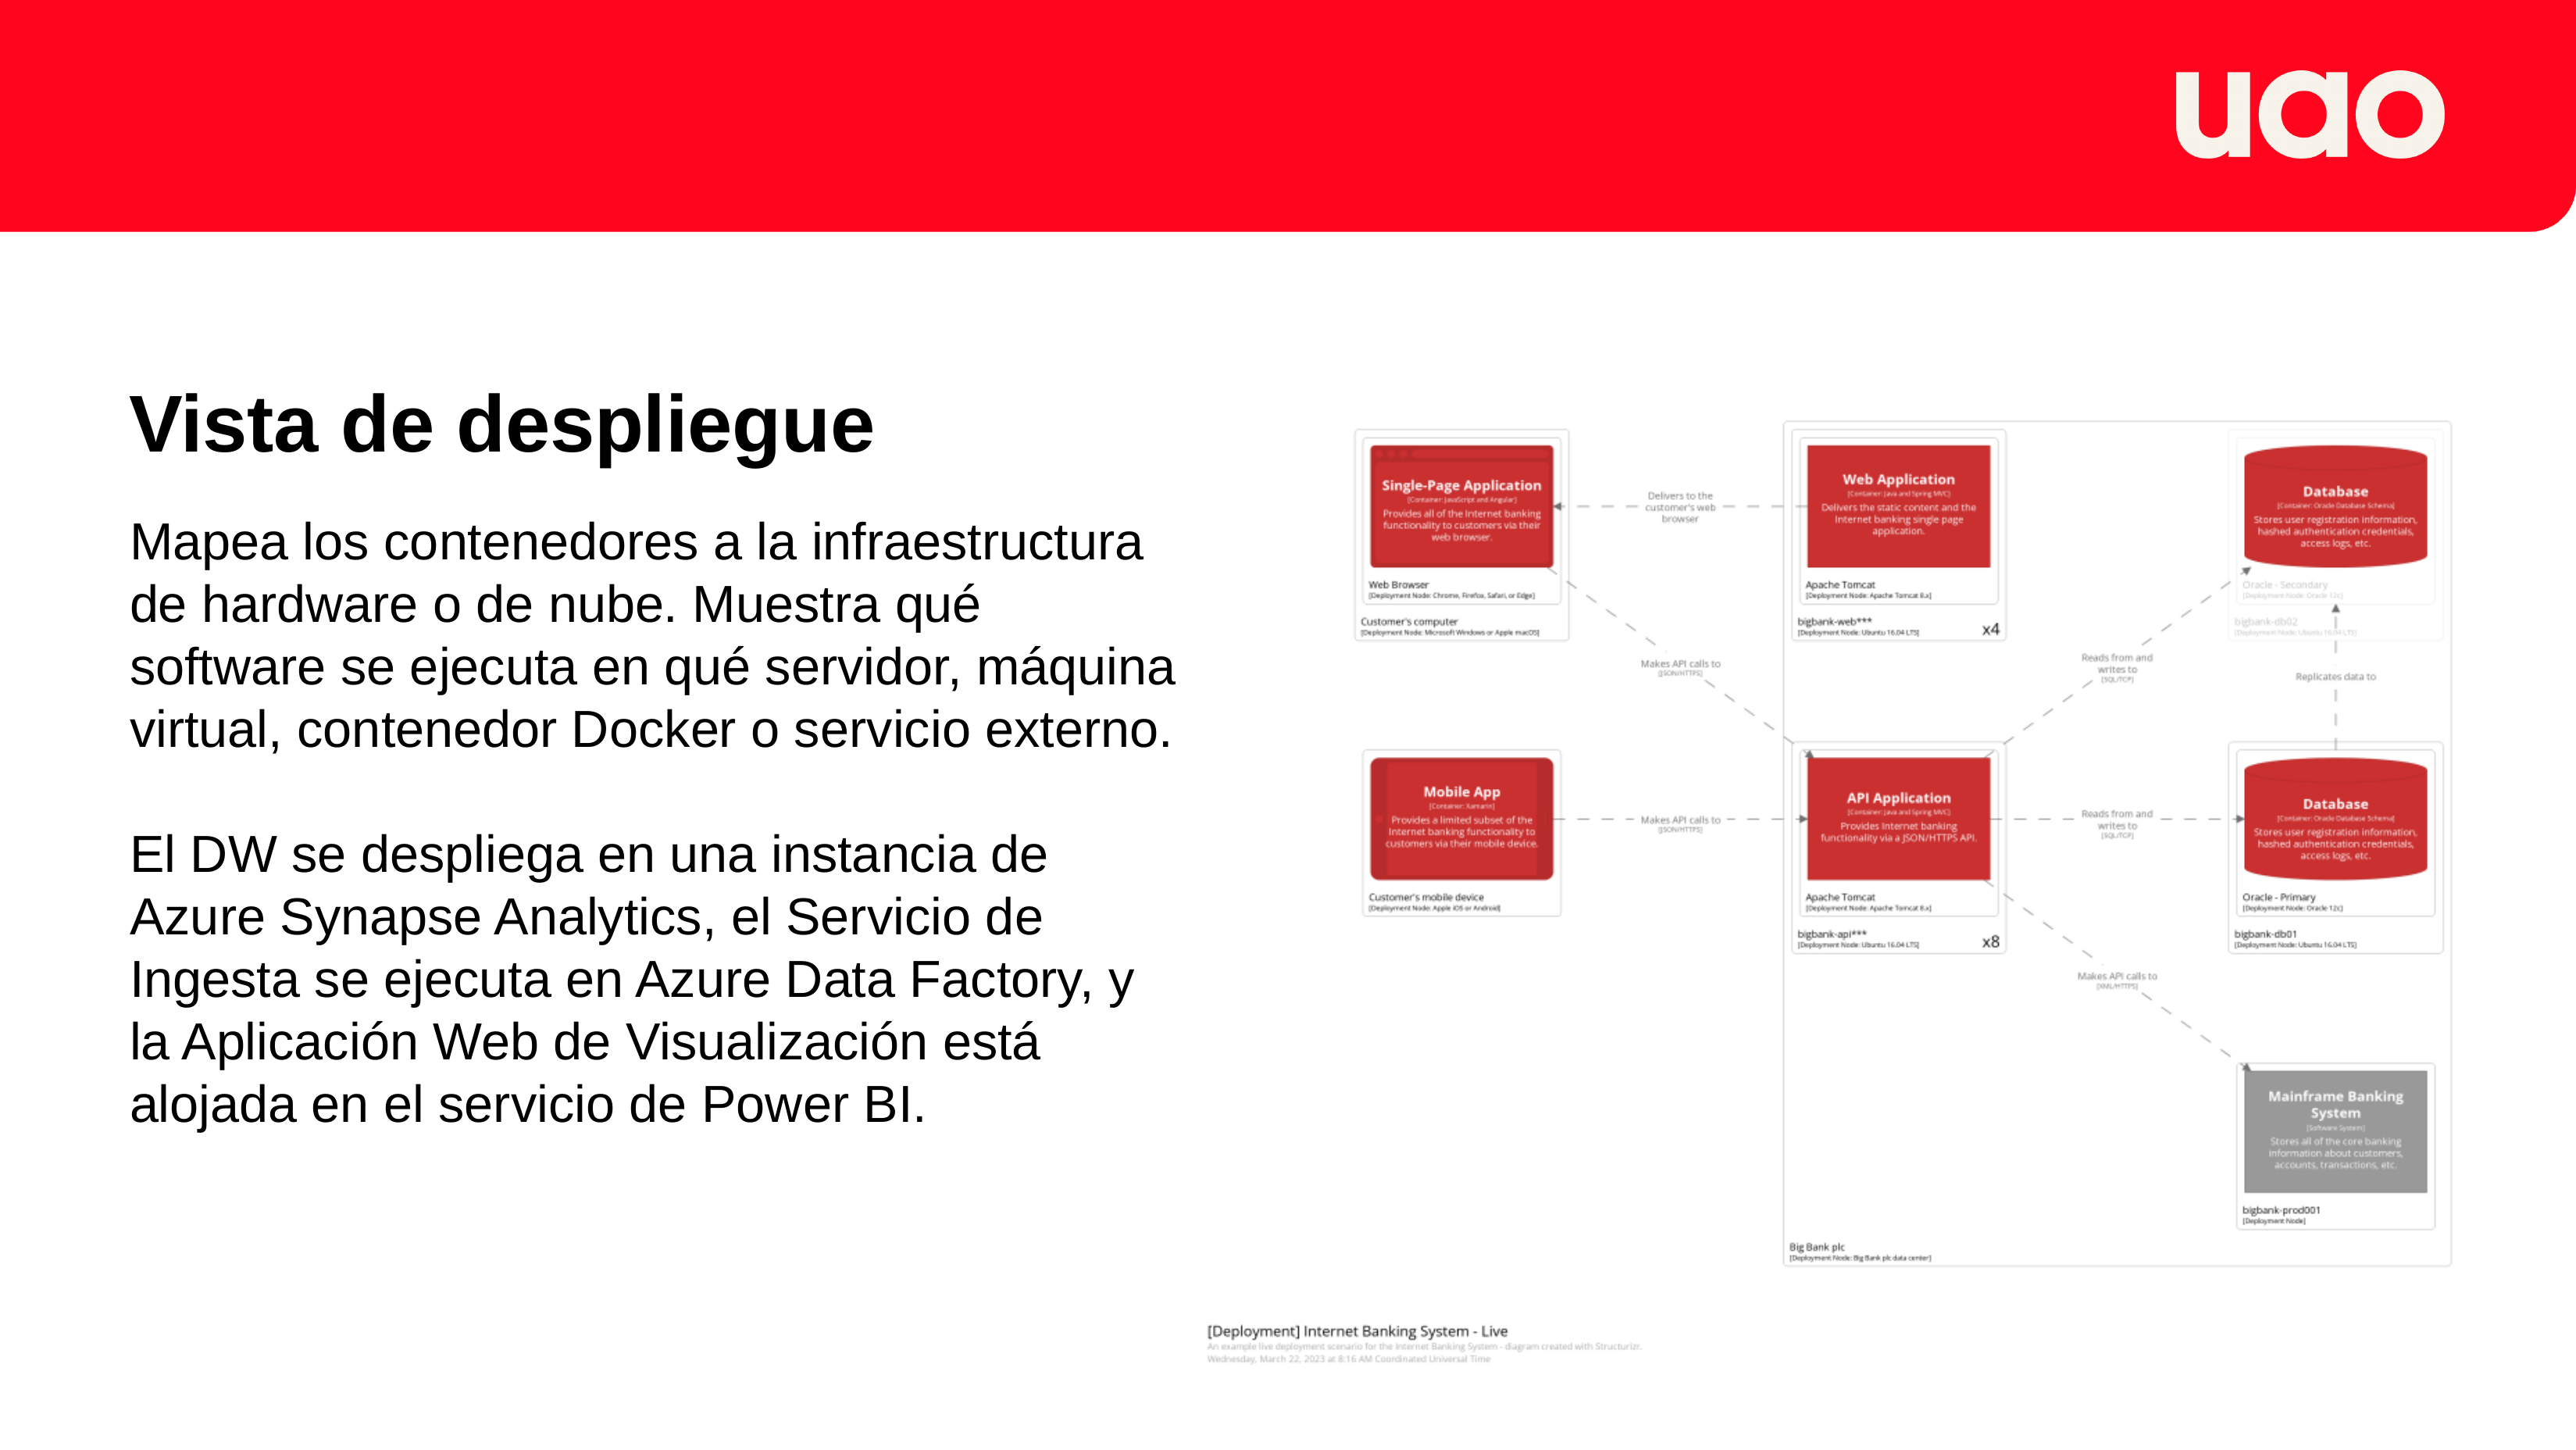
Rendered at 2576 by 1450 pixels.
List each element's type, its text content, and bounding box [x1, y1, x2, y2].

text_box Vista de despliegue [127, 370, 1197, 468]
picture [1200, 369, 2470, 1373]
text_box Mapea los contenedores a la infraestructura de hardware o de nube. Muestra qué software se ejecuta en qué servidor, máquina virtual, contenedor Docker o servicio externo. El DW se despliega en una instancia de Azure Synapse Analytics, el Servicio de Ingesta se ejecuta en Azure Data Factory, y la Aplicación Web de Visualización está alojada en el servicio de Power BI. [130, 505, 1181, 1133]
picture [0, 0, 2576, 232]
